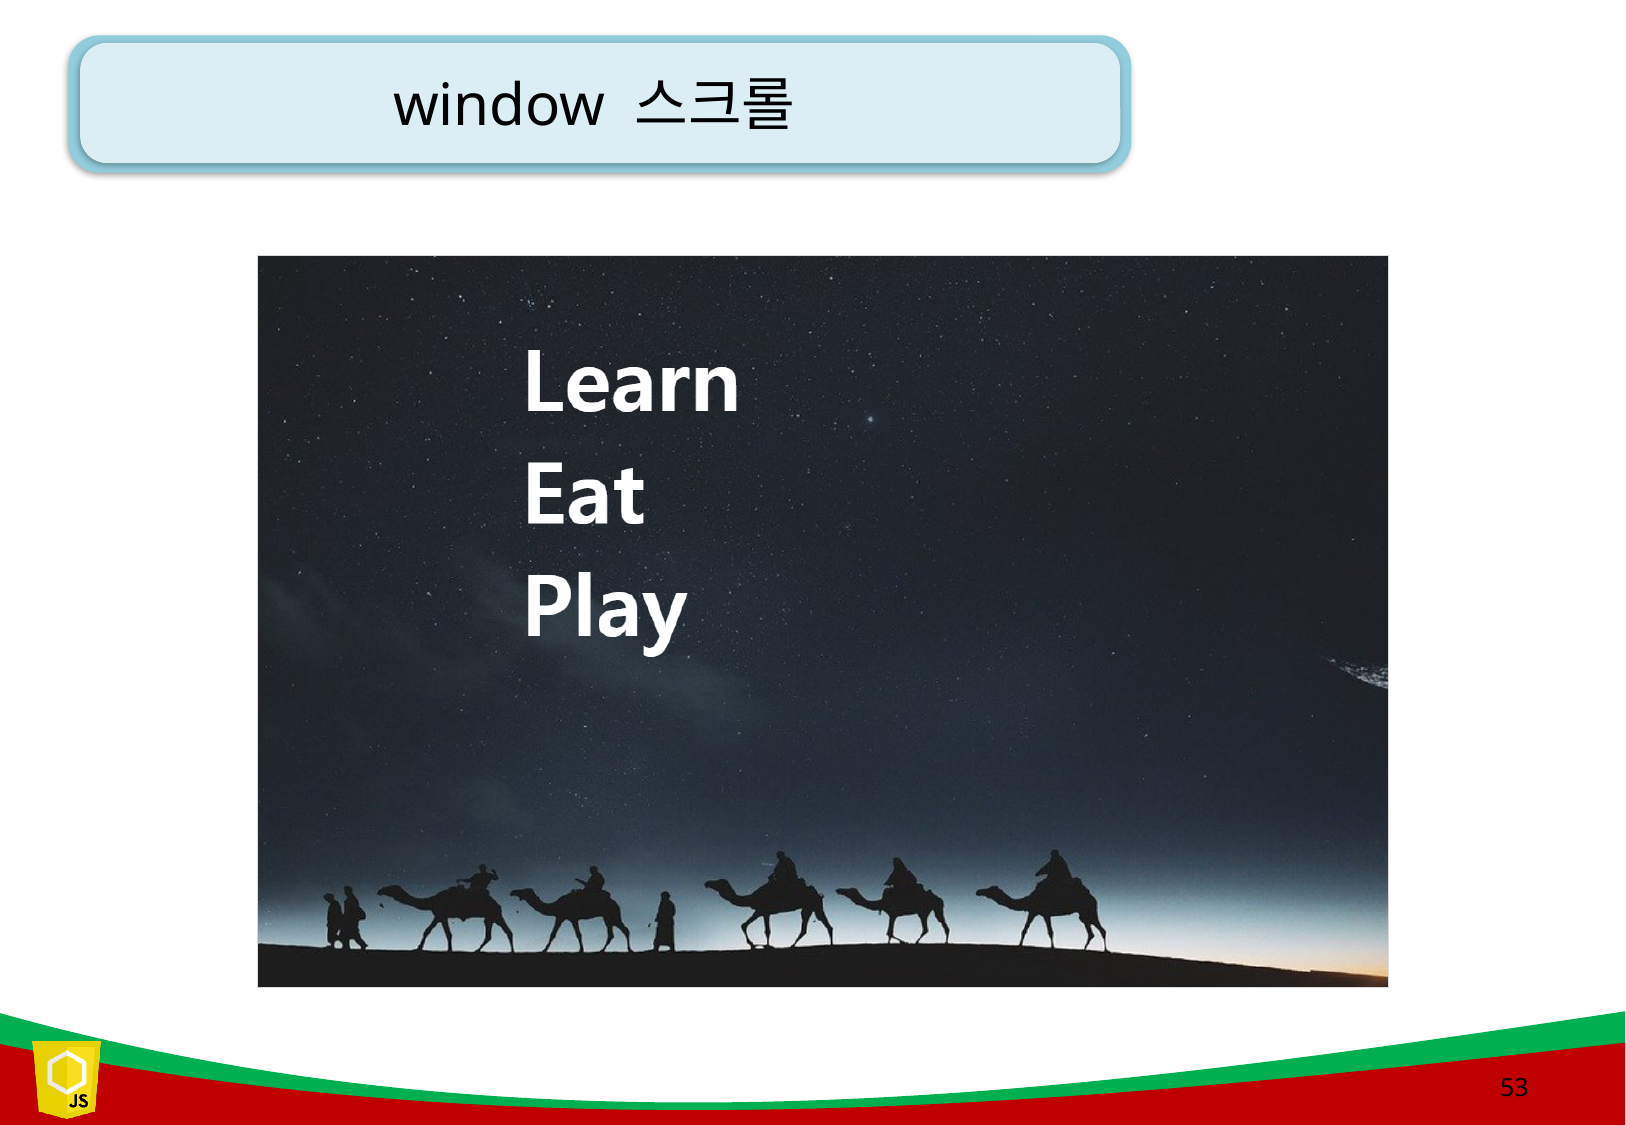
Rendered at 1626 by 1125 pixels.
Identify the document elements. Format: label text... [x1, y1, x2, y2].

picture [32, 1041, 101, 1119]
title window 스크롤 [68, 32, 1121, 173]
slide_number 53 [1452, 1058, 1544, 1119]
picture [257, 255, 1389, 988]
